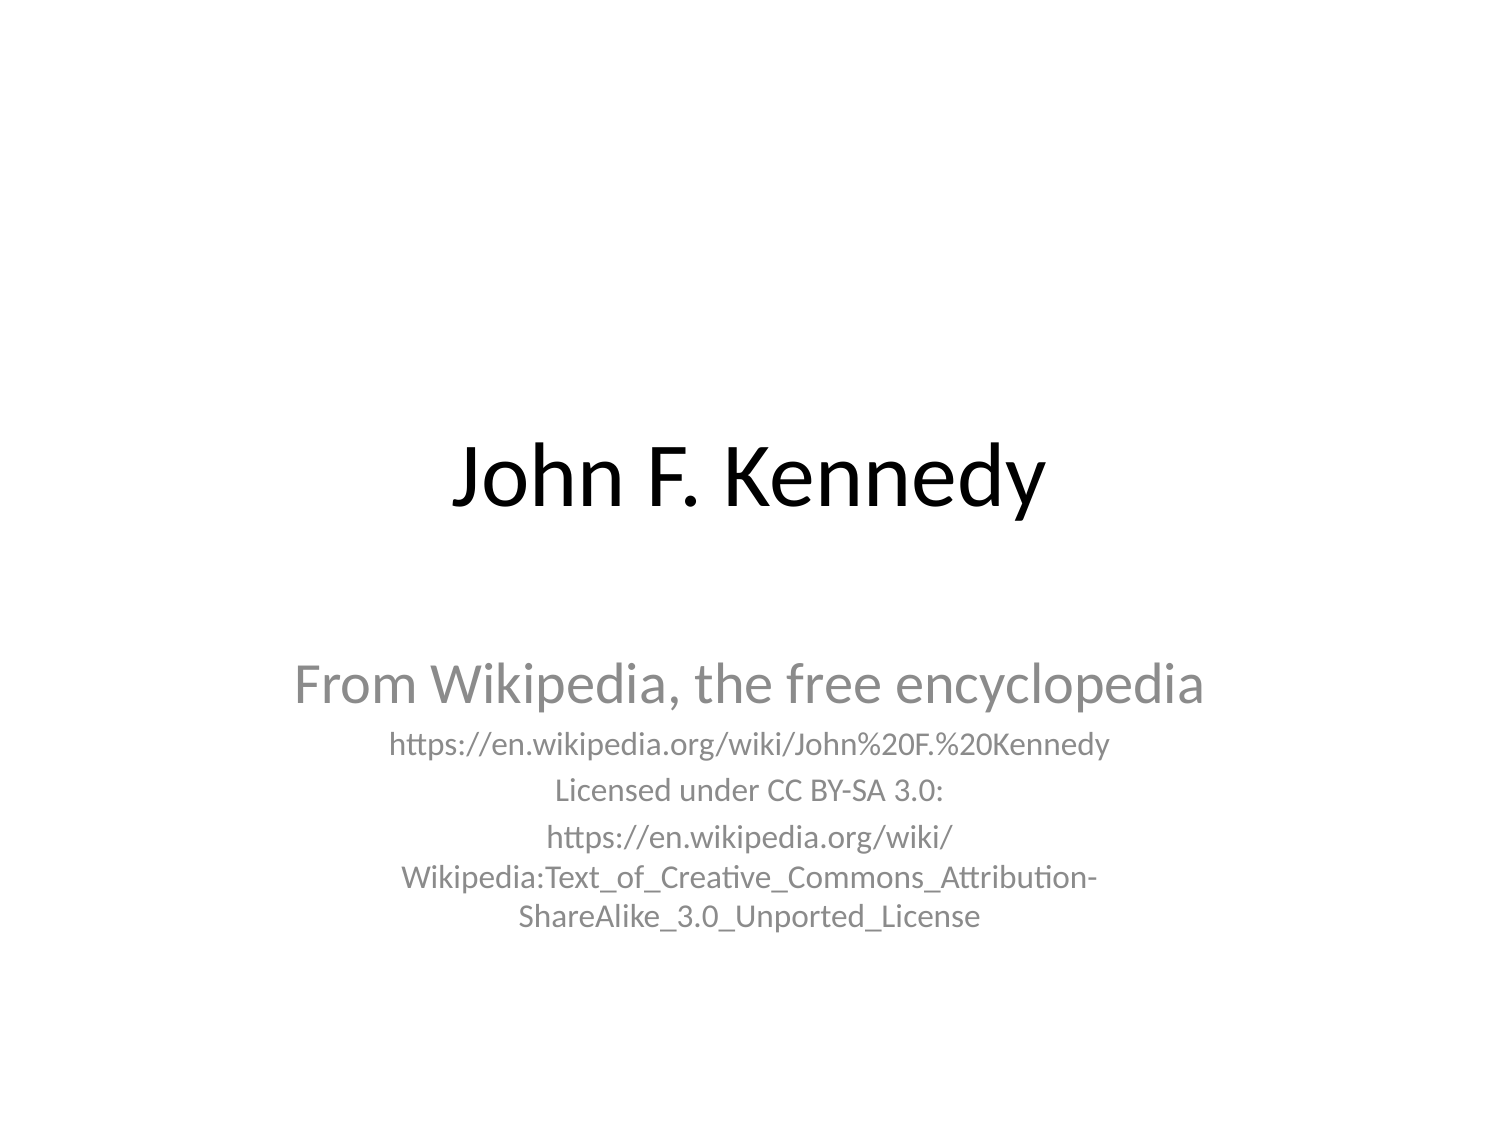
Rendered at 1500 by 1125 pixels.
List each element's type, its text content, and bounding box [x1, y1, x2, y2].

subtitle From Wikipedia, the free encyclopedia https://en.wikipedia.org/wiki/John%20F.%20Kennedy Licensed under CC BY-SA 3.0: https://en.wikipedia.org/wiki/Wikipedia:Text_of_Creative_Commons_Attribution-ShareAlike_3.0_Unported_License [225, 637, 1275, 925]
title John F. Kennedy [112, 349, 1388, 591]
